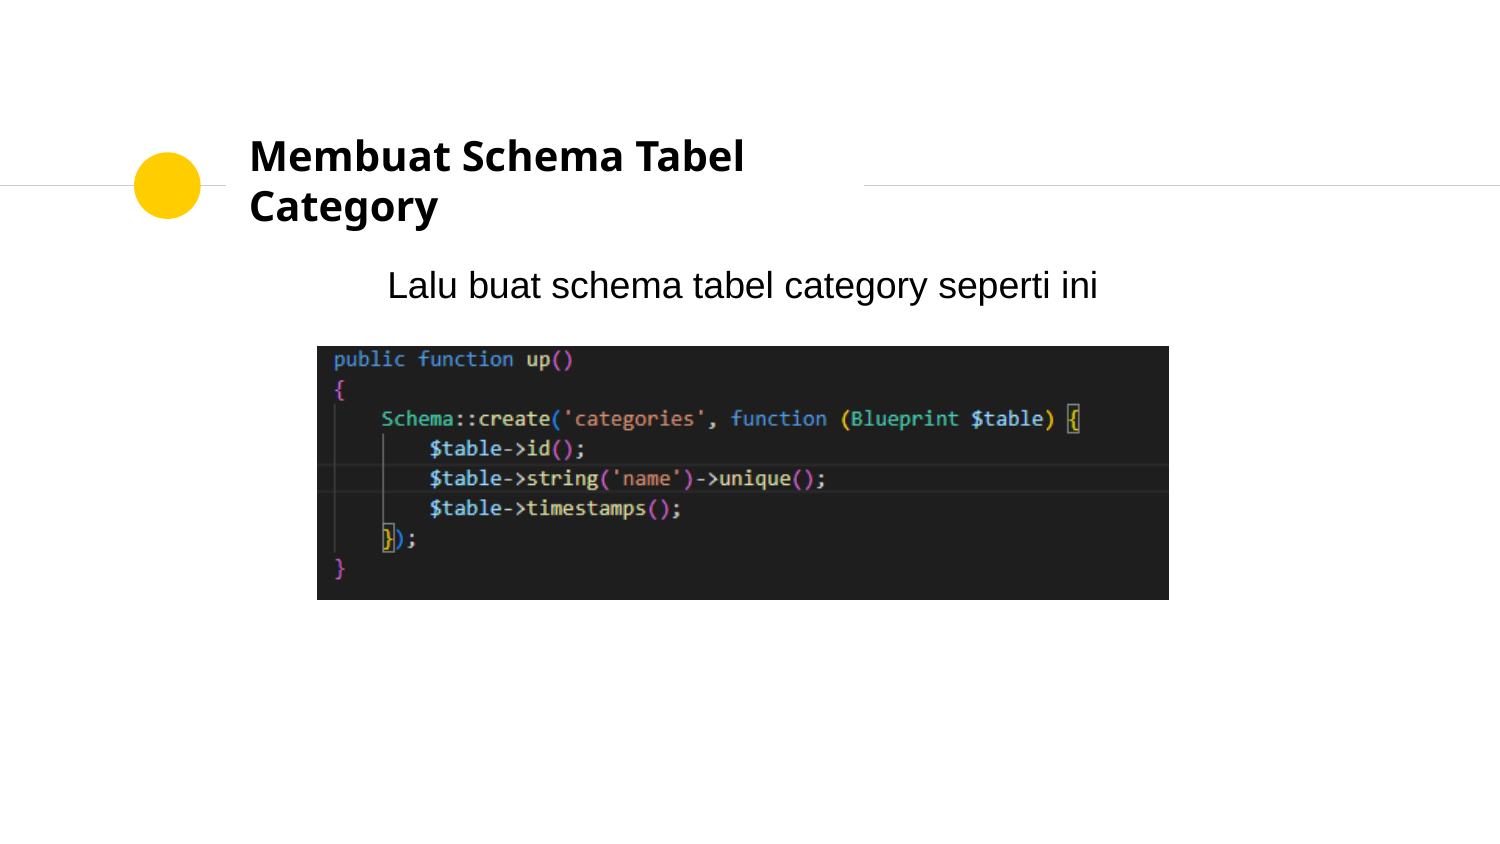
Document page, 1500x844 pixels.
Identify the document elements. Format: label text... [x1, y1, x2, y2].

title Membuat Schema Tabel Category [233, 114, 871, 187]
picture [316, 346, 1170, 600]
text_box Lalu buat schema tabel category seperti ini [372, 253, 1114, 314]
